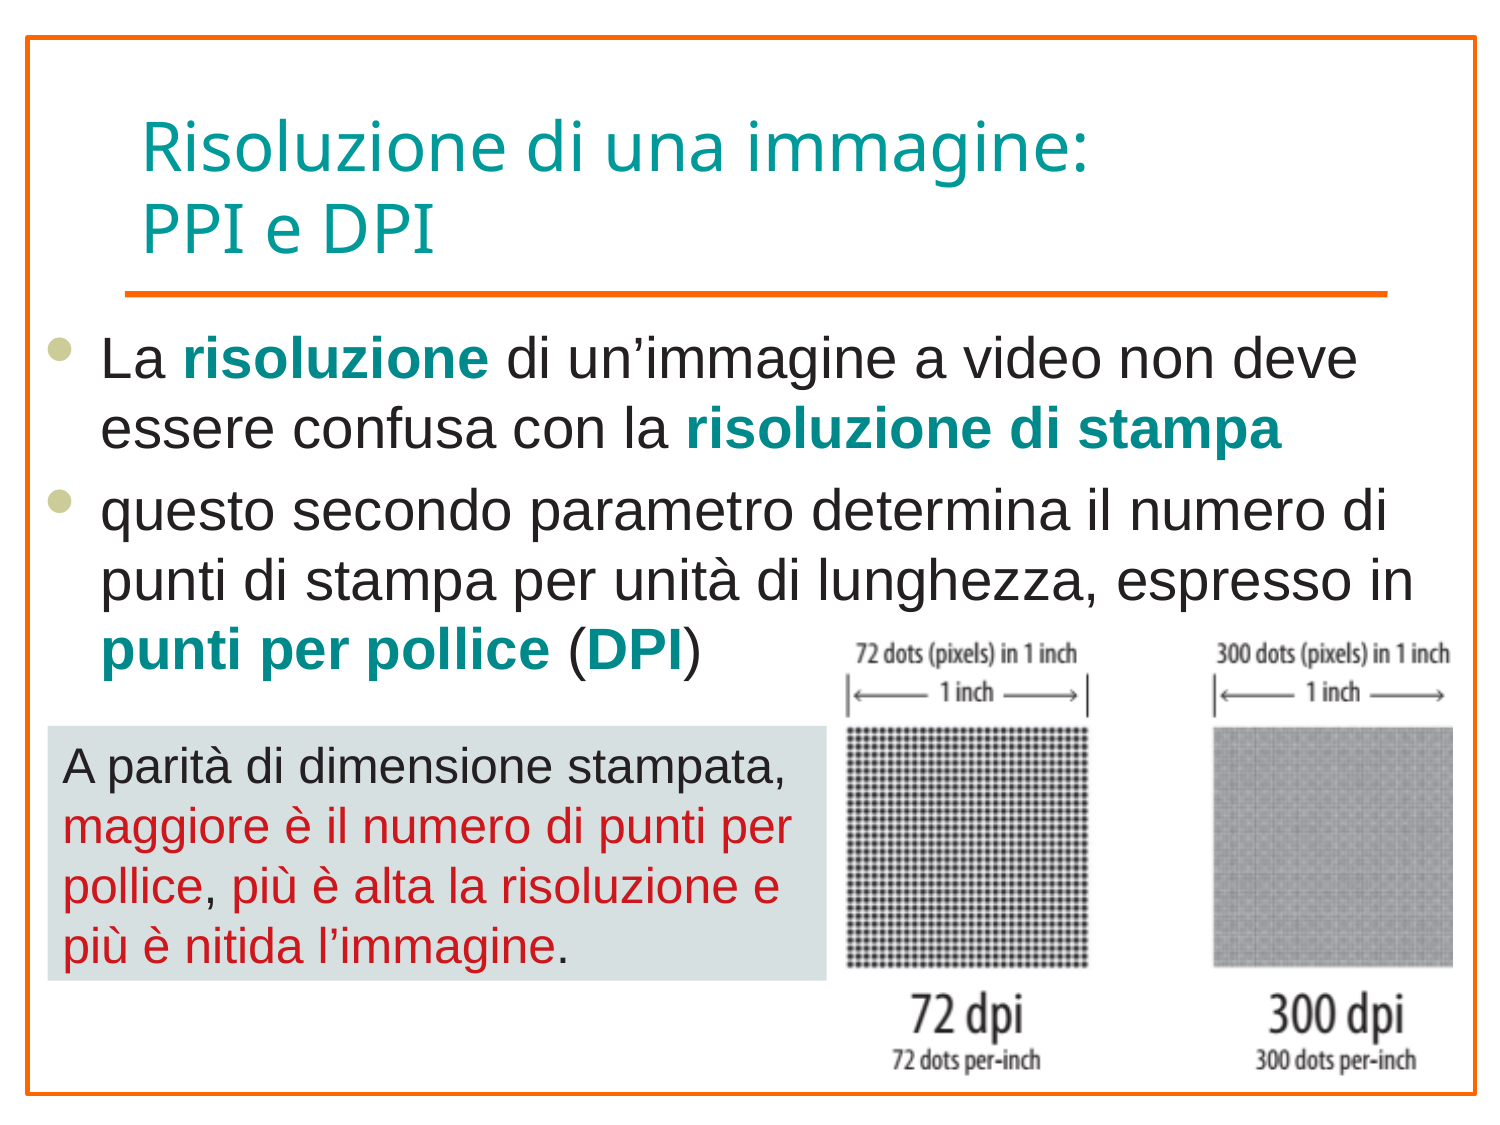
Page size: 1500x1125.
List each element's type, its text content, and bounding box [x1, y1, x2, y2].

title Risoluzione di una immagine: PPI e DPI [125, 87, 1388, 275]
picture [826, 621, 1453, 1089]
text_box A parità di dimensione stampata, maggiore è il numero di punti per pollice, più è alta la risoluzione e più è nitida l’immagine. [47, 725, 821, 981]
list La risoluzione di un’immagine a video non deve essere confusa con la risoluzione di stampa questo secondo parametro determina il numero di punti di stampa per unità di lunghezza, espresso in punti per pollice (DPI) [29, 312, 1483, 681]
